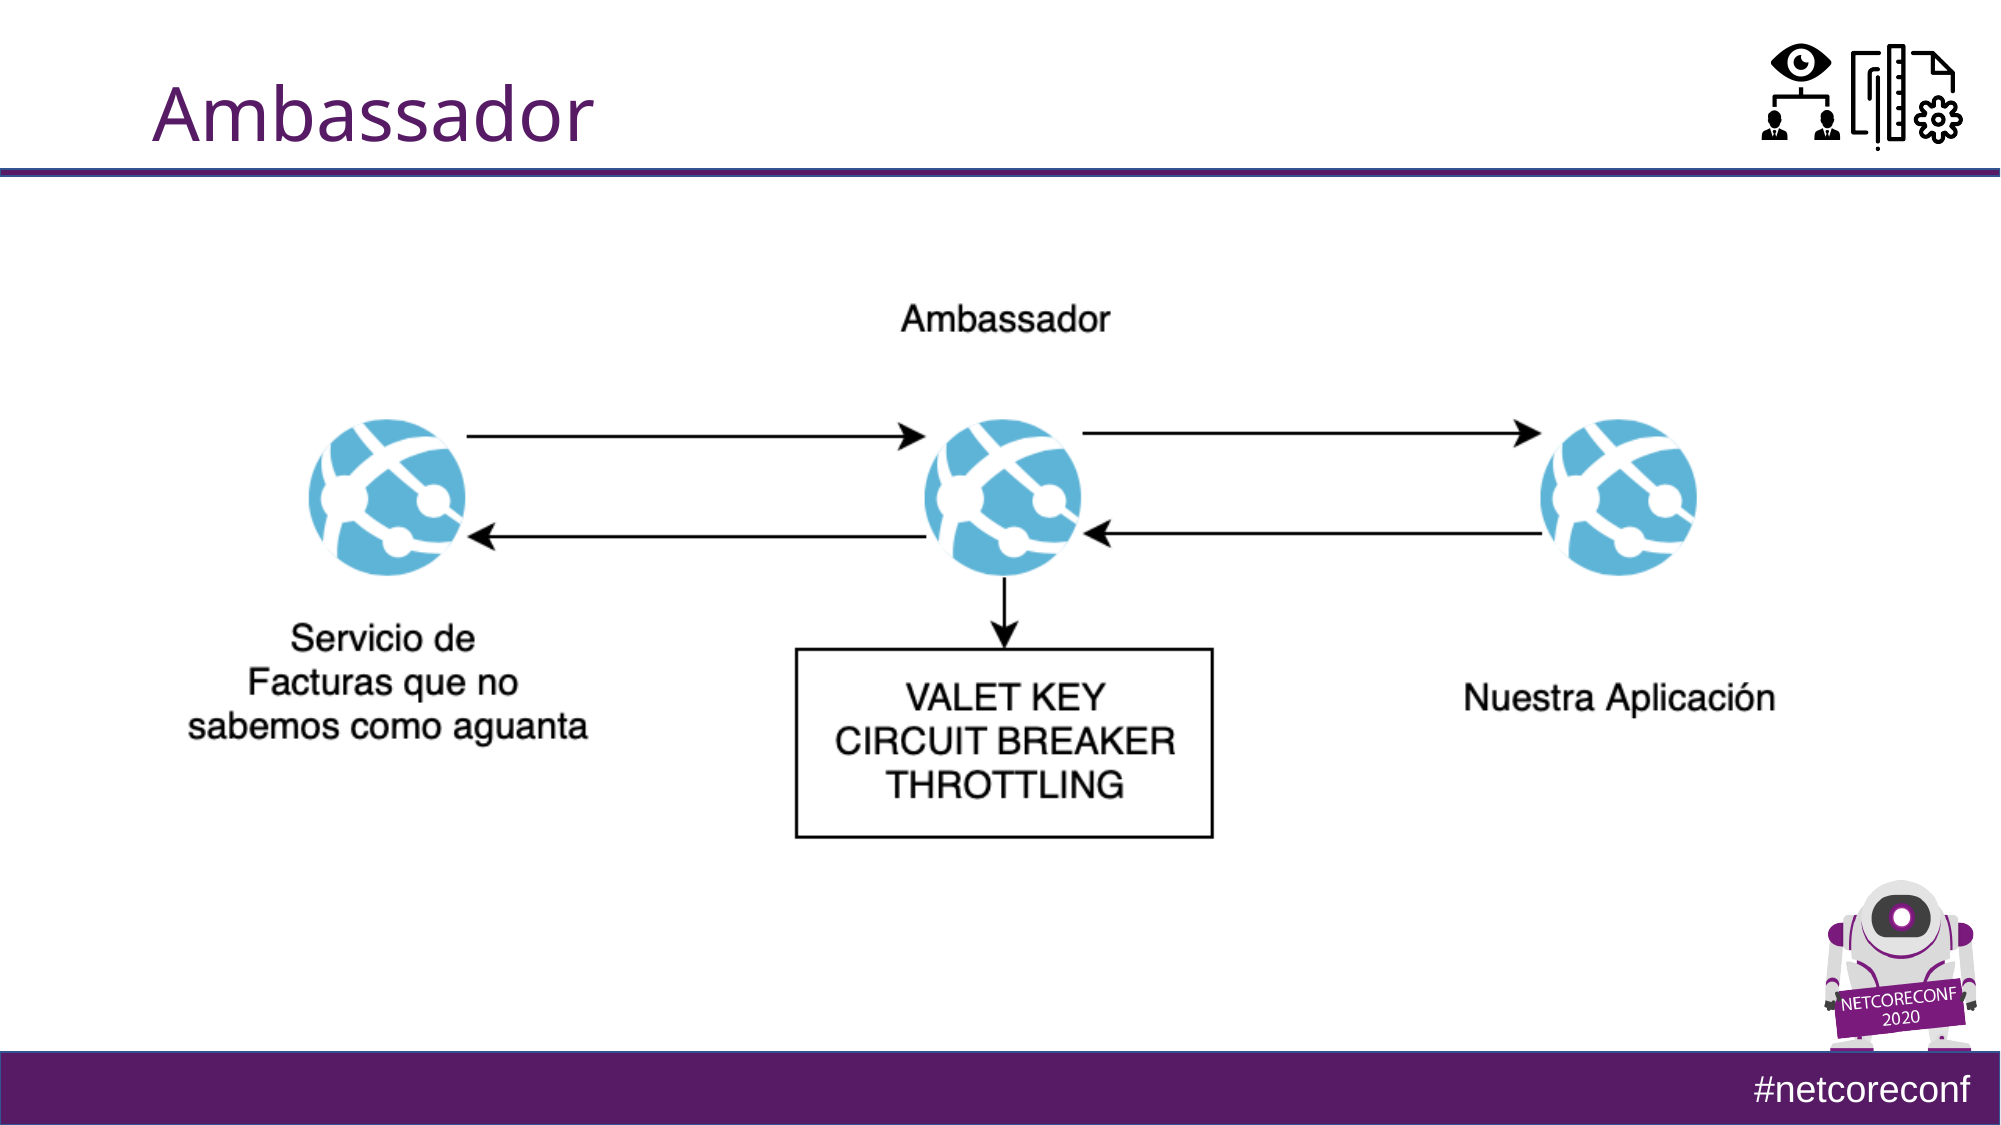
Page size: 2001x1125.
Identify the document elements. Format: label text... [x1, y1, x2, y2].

picture [1751, 42, 1963, 153]
picture [156, 238, 1977, 1051]
title Ambassador [137, 20, 1863, 213]
